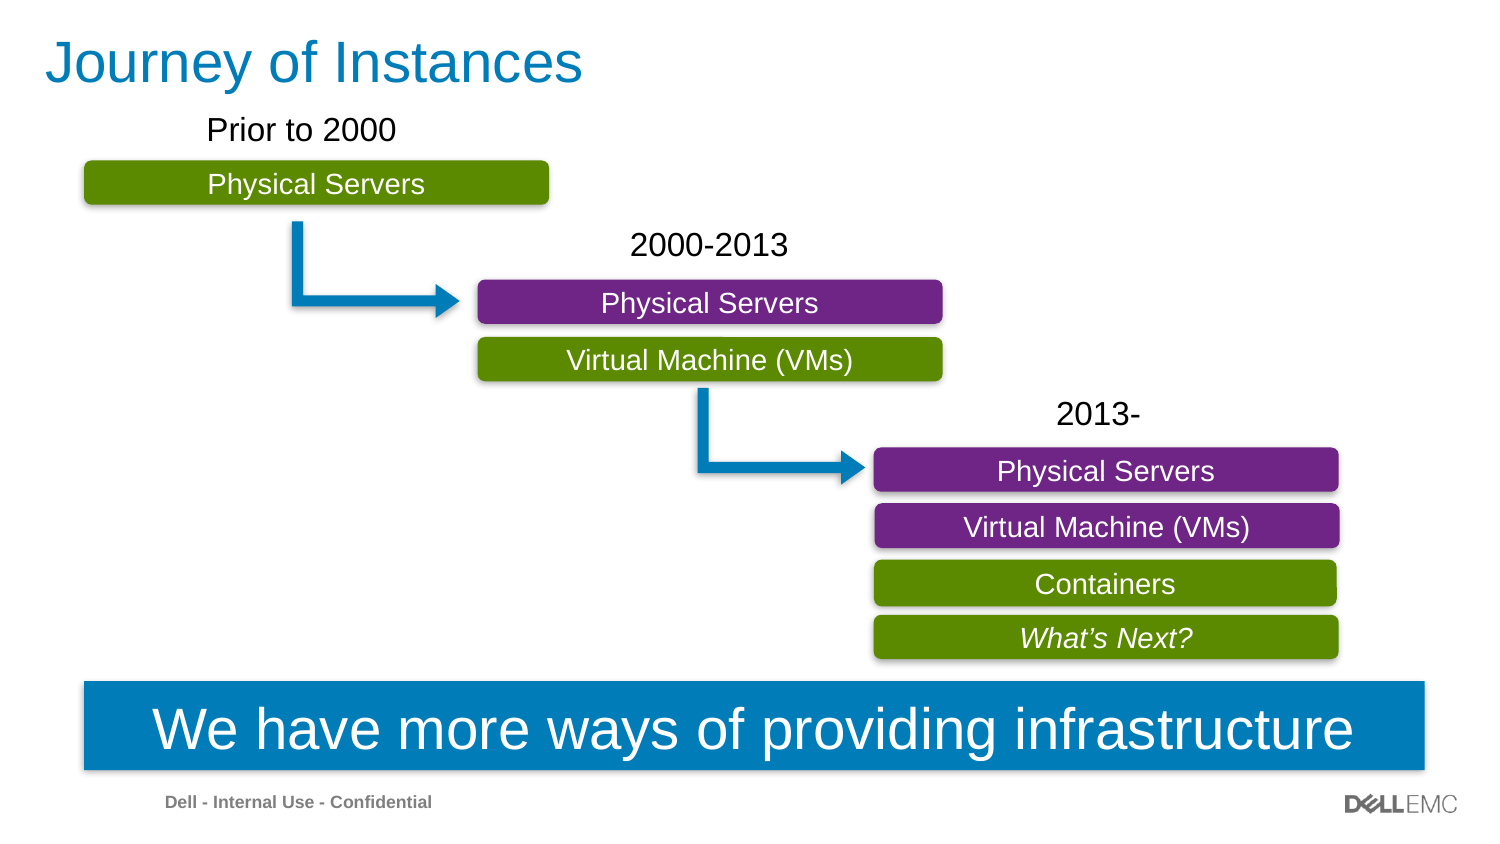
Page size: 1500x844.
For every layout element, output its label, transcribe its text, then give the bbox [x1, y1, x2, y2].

text_box Prior to 2000 [110, 107, 492, 155]
picture [1345, 793, 1457, 814]
text_box Physical Servers [476, 278, 944, 325]
text_box Containers [873, 558, 1338, 608]
text_box We have more ways of providing infrastructure [83, 680, 1425, 771]
text_box Virtual Machine (VMs) [476, 336, 944, 383]
text_box [291, 220, 461, 319]
text_box What’s Next? [872, 613, 1340, 660]
text_box Physical Servers [83, 159, 550, 206]
title Journey of Instances [45, 25, 1350, 107]
text_box Virtual Machine (VMs) [873, 502, 1341, 549]
text_box Physical Servers [872, 446, 1340, 493]
text_box [696, 390, 867, 486]
text_box 2000-2013 [475, 215, 943, 271]
text_box 2013- [865, 385, 1332, 440]
